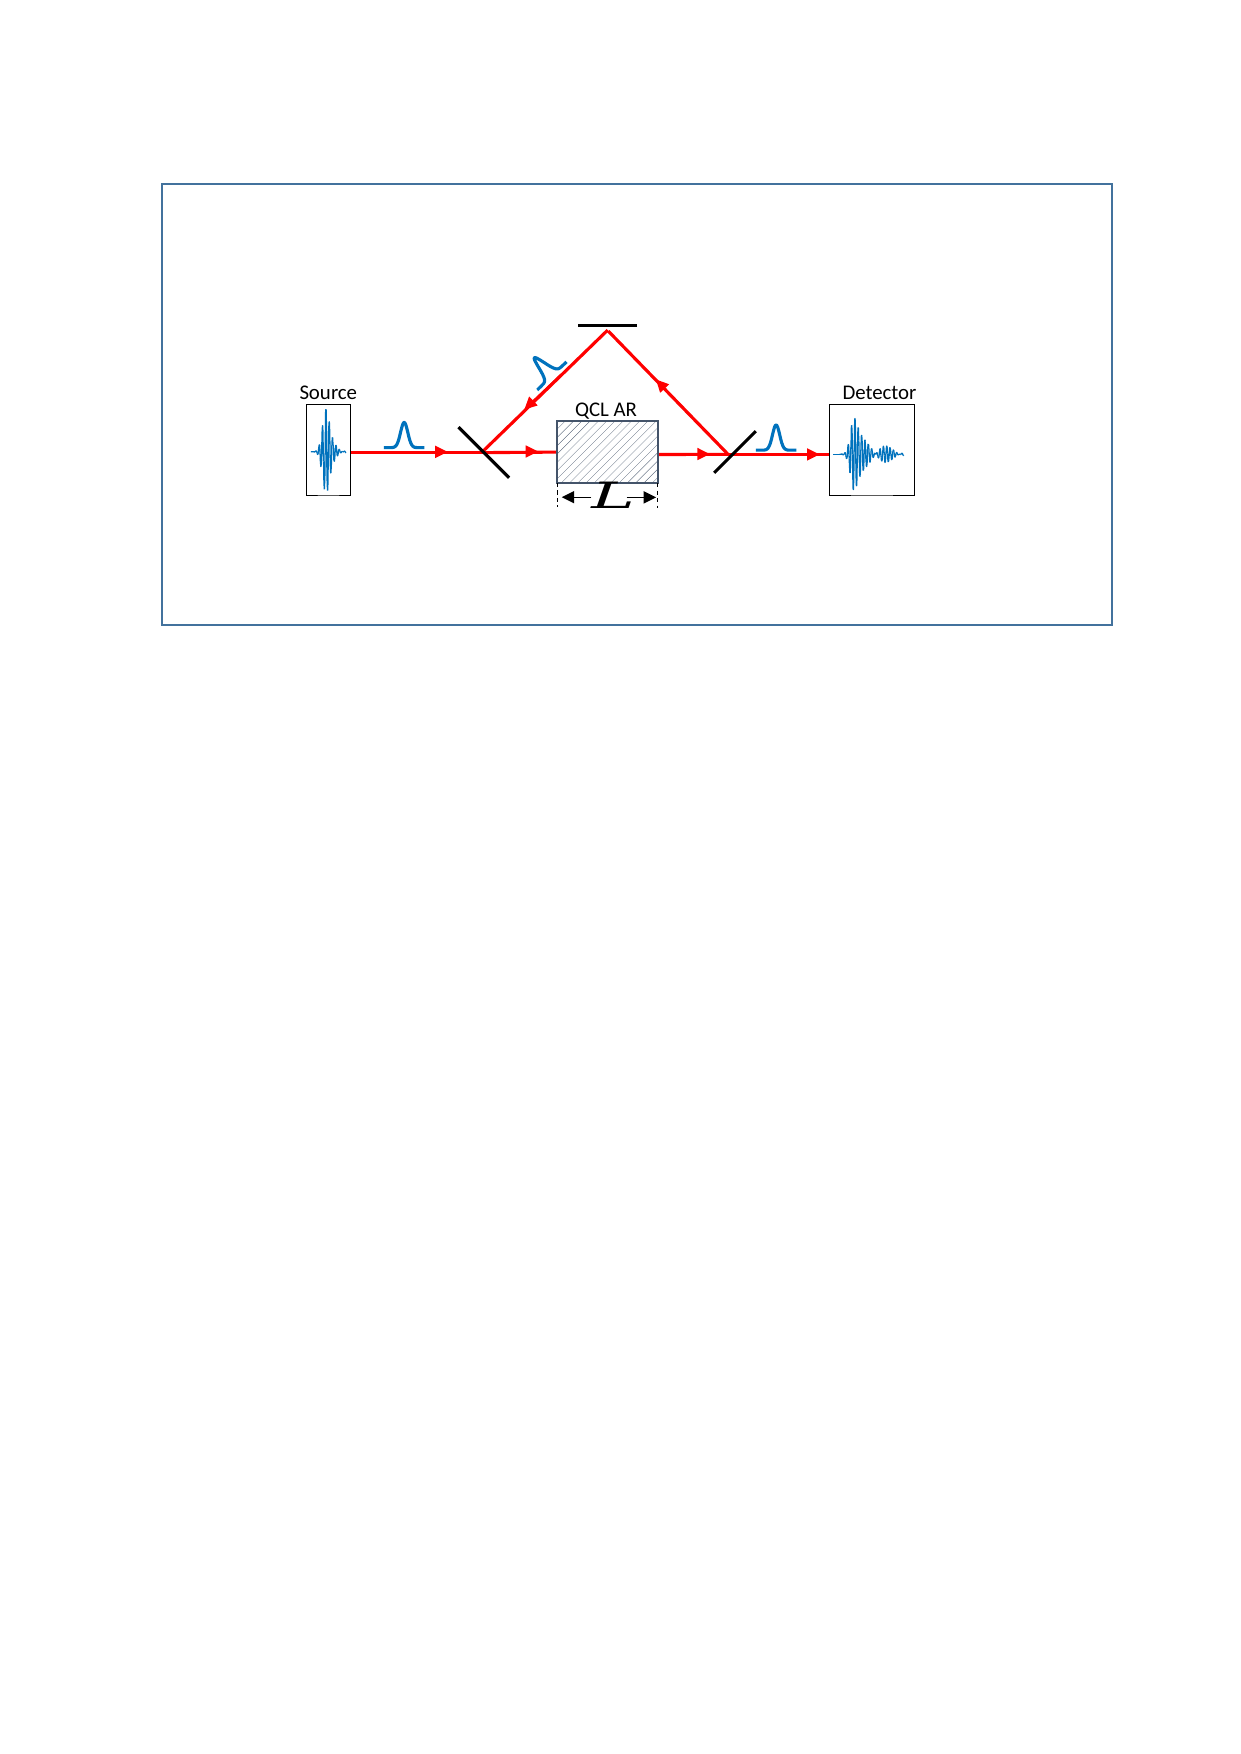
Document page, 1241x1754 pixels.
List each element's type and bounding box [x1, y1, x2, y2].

text_box [282, 325, 935, 517]
text_box [161, 183, 1113, 626]
